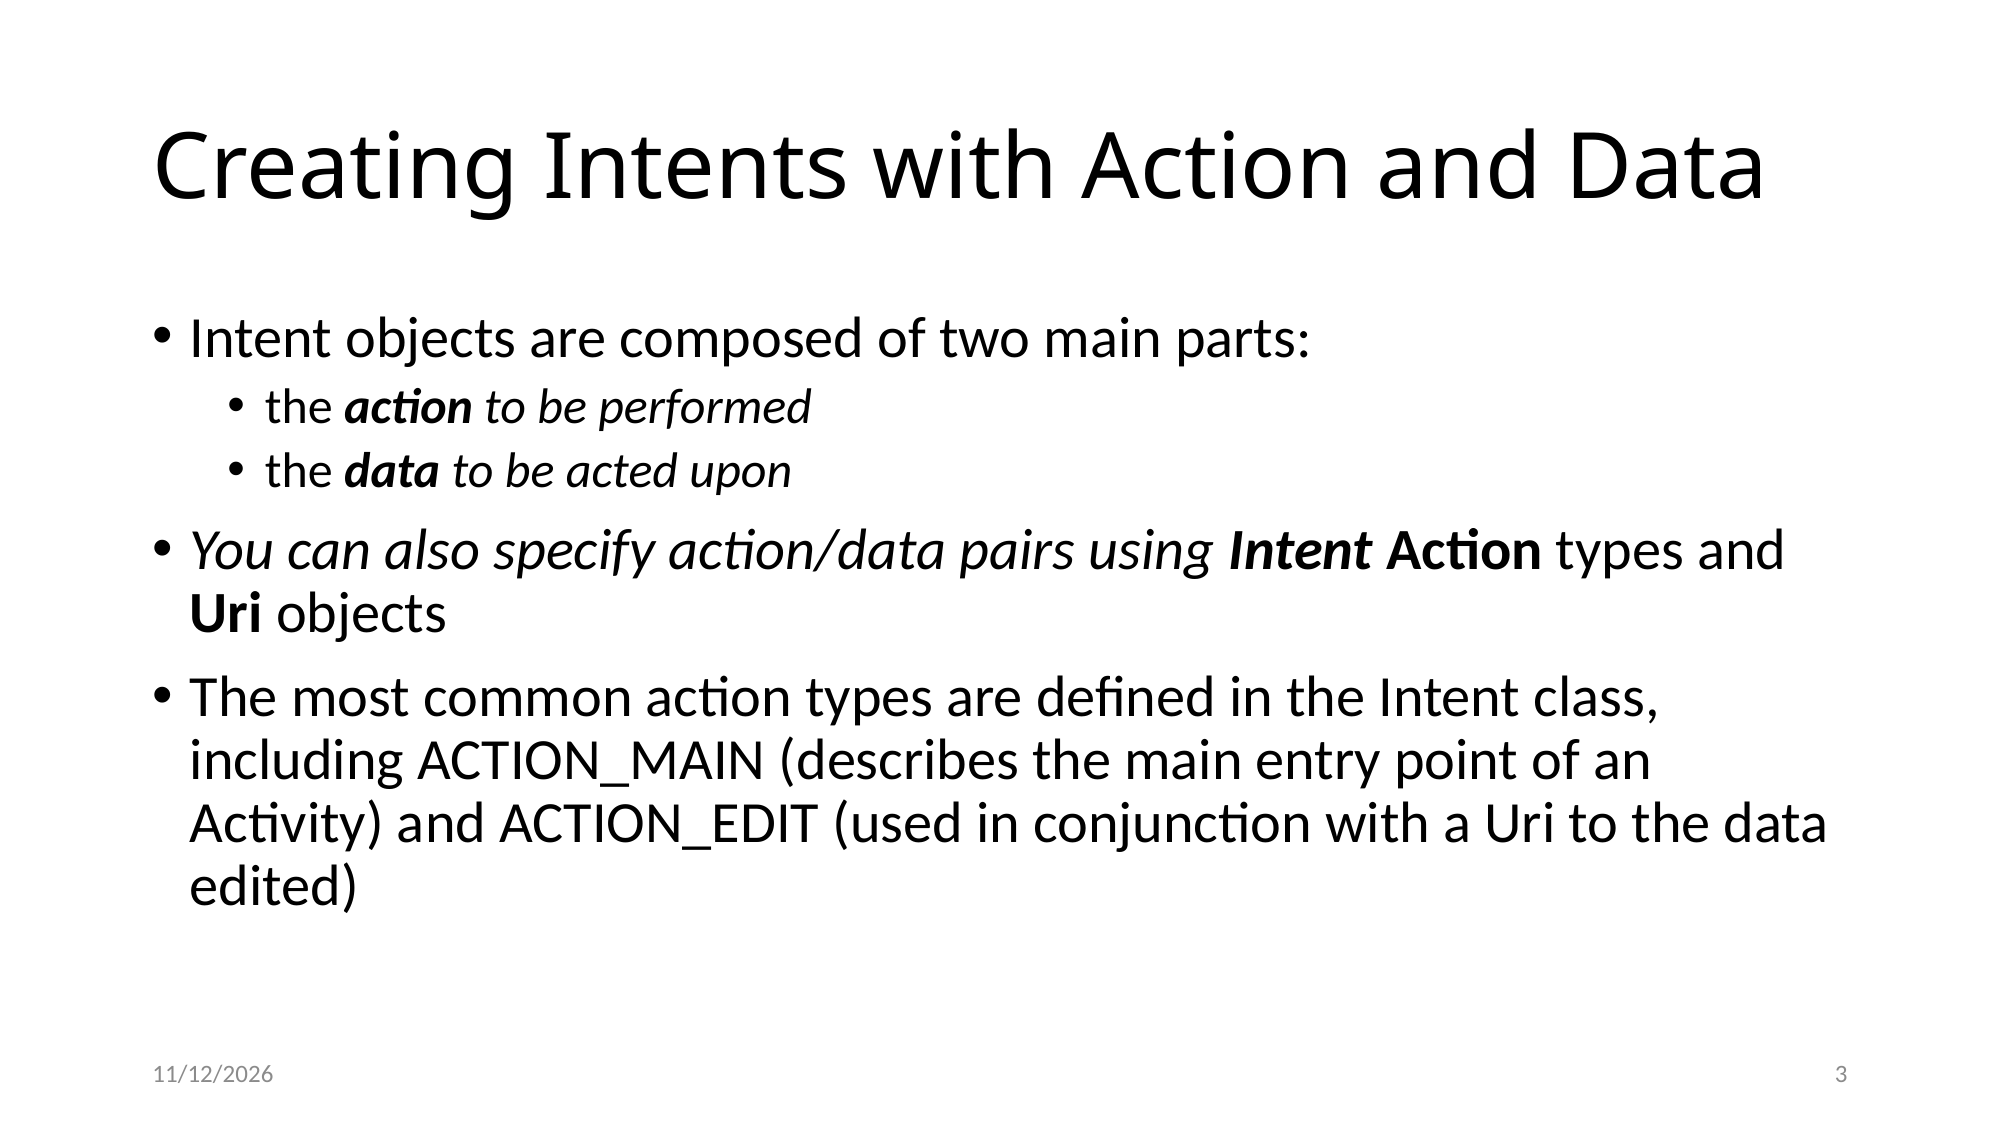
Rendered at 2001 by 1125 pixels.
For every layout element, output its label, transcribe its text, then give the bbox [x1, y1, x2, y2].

slide_number 3 [1412, 1042, 1863, 1103]
title Creating Intents with Action and Data [137, 59, 1863, 278]
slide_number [137, 1042, 588, 1103]
list Intent objects are composed of two main parts: the action to be performed the data to be acted upon You can also specify action/data pairs using Intent Action types and Uri objects The most common action types are defined in the Intent class, including ACTION_MAIN (describes the main entry point of an Activity) and ACTION_EDIT (used in conjunction with a Uri to the data edited) [137, 299, 1863, 1014]
